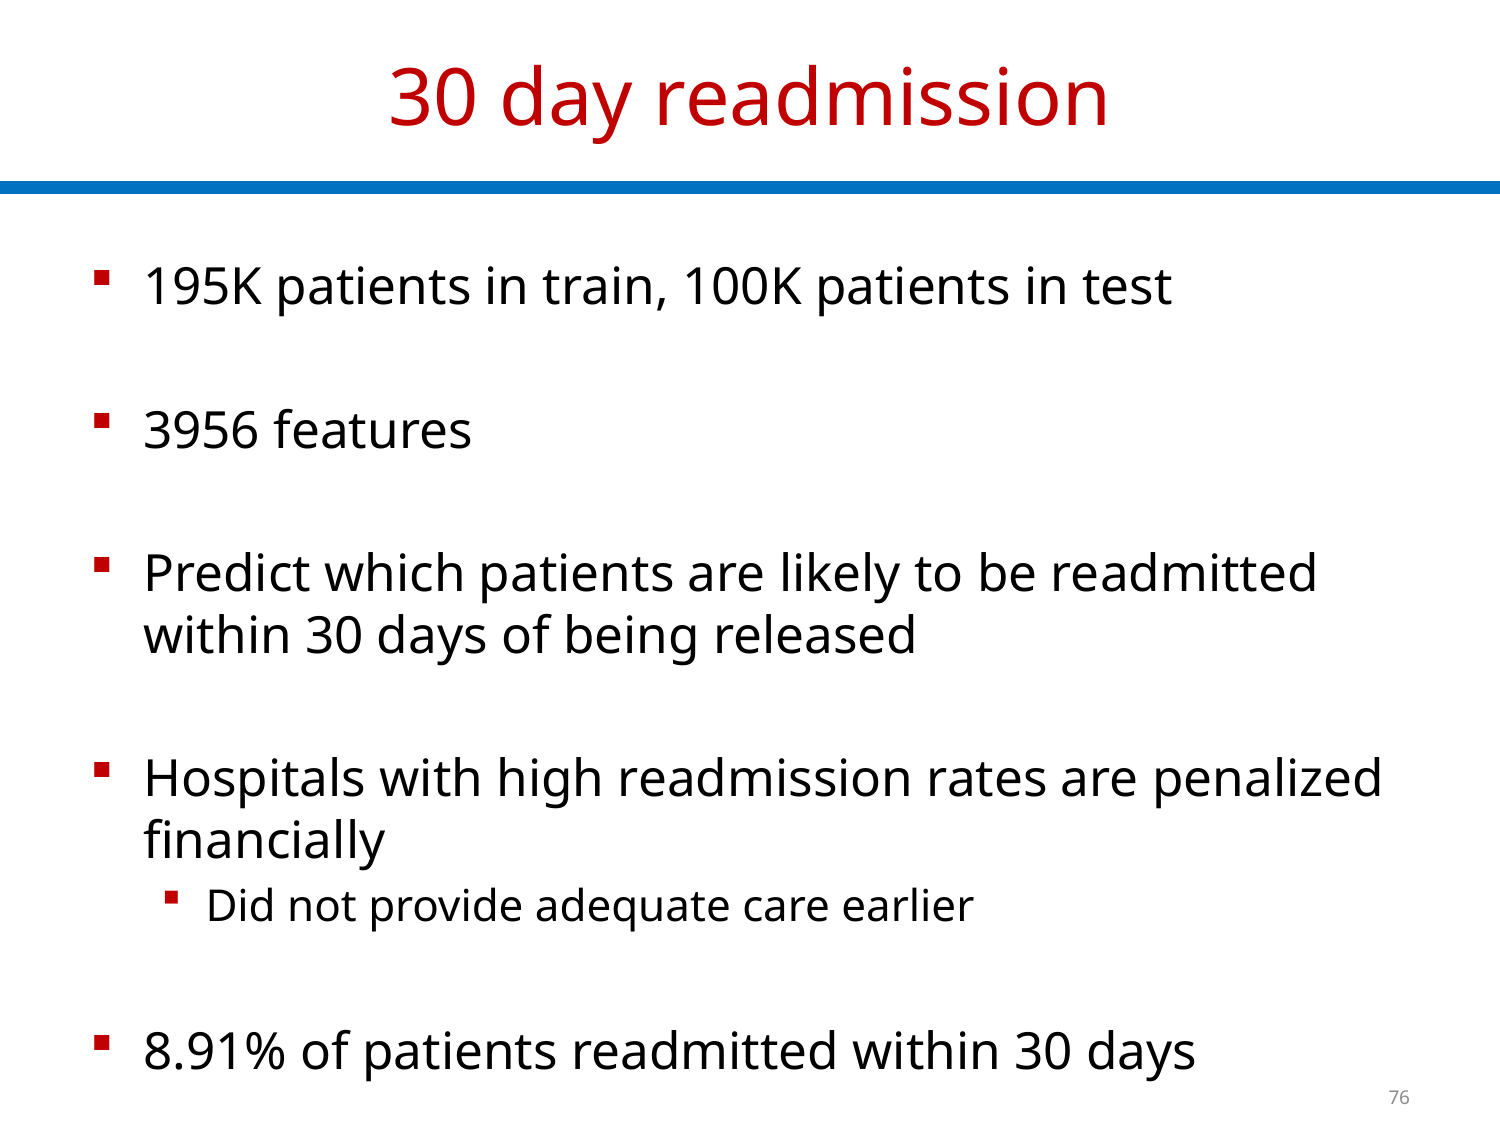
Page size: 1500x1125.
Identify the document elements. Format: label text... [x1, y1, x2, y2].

title 30 day readmission [0, 0, 1500, 188]
slide_number 76 [1074, 1085, 1425, 1112]
list 195K patients in train, 100K patients in test 3956 features Predict which patients are likely to be readmitted within 30 days of being released Hospitals with high readmission rates are penalized financially Did not provide adequate care earlier 8.91% of patients readmitted within 30 days [75, 245, 1425, 1096]
